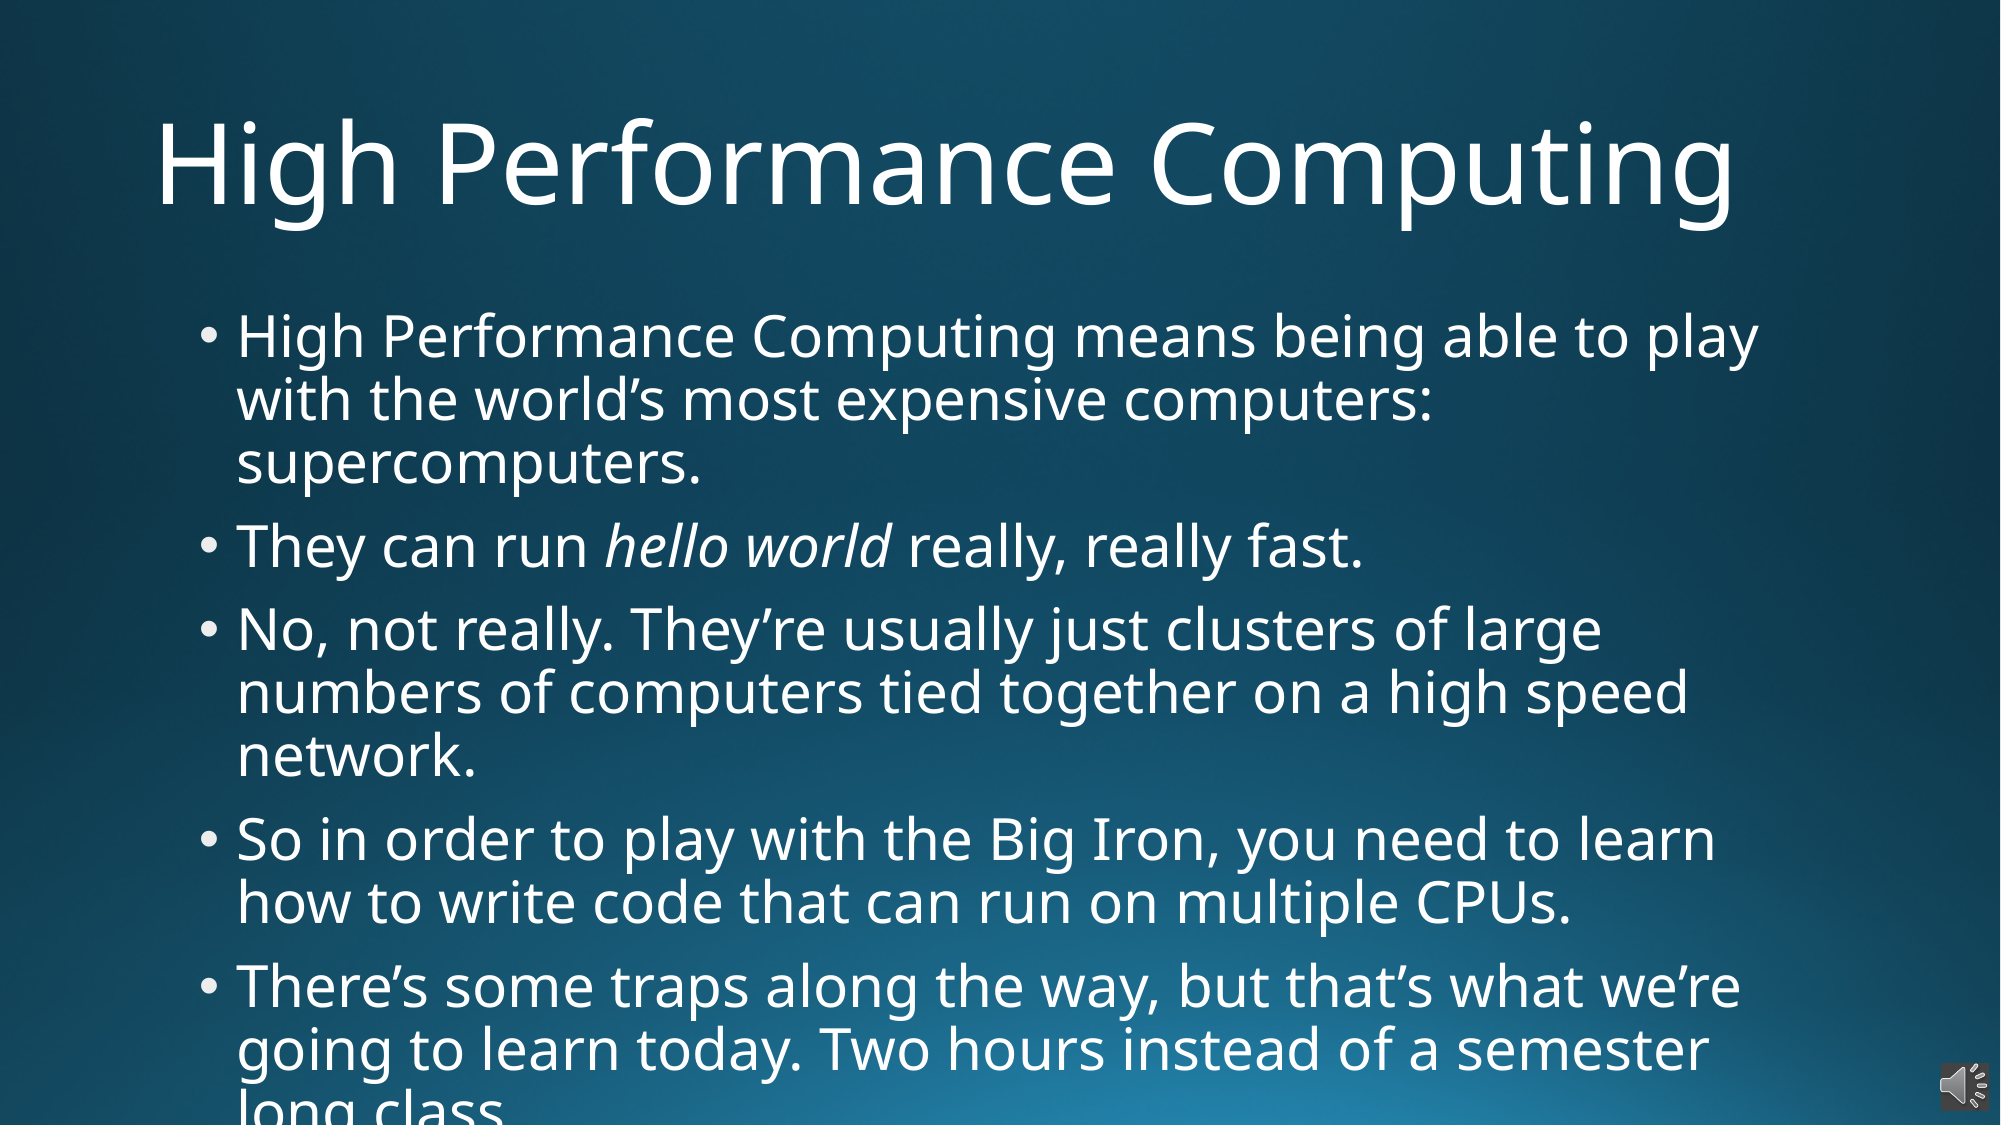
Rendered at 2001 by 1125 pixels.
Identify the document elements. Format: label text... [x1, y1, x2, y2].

list High Performance Computing means being able to play with the world’s most expensive computers: supercomputers. They can run hello world really, really fast. No, not really. They’re usually just clusters of large numbers of computers tied together on a high speed network. So in order to play with the Big Iron, you need to learn how to write code that can run on multiple CPUs. There’s some traps along the way, but that’s what we’re going to learn today. Two hours instead of a semester long class. [183, 299, 1863, 1014]
title High Performance Computing [137, 59, 1863, 278]
picture [0, 0, 2001, 1125]
